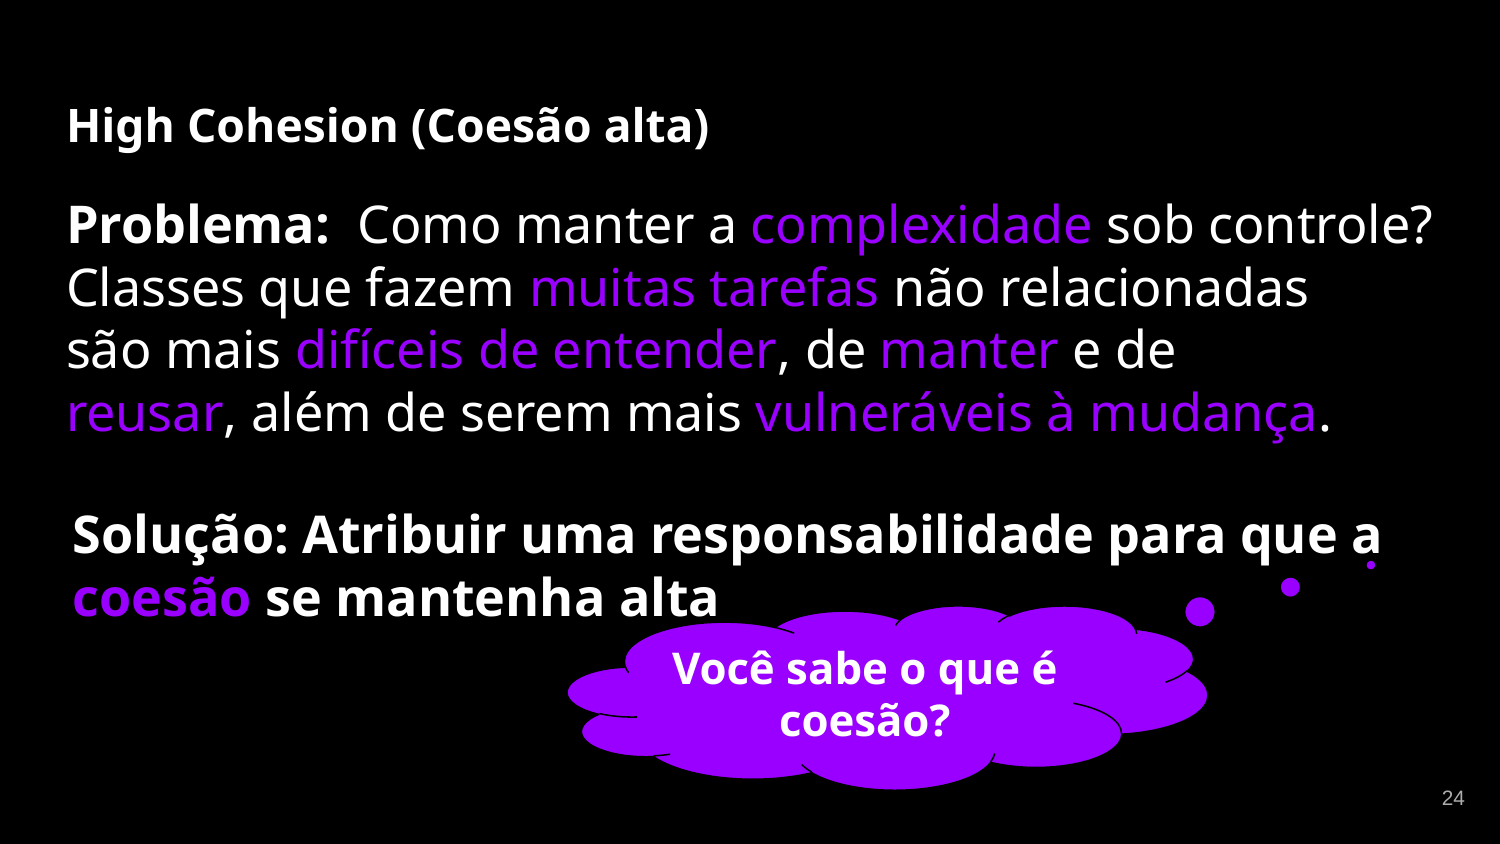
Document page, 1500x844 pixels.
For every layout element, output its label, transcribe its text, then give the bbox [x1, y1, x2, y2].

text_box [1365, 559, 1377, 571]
text_box Você sabe o que é coesão? [1184, 596, 1216, 628]
text_box Problema: Como manter a complexidade sob controle? Classes que fazem muitas tarefas não relacionadas são mais difíceis de entender, de manter e de reusar, além de serem mais vulneráveis à mudança. [51, 176, 1494, 457]
title High Cohesion (Coesão alta) [51, 72, 1449, 167]
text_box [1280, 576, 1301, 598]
slide_number ‹#› [1389, 764, 1480, 830]
text_box Solução: Atribuir uma responsabilidade para que a coesão se mantenha alta [57, 486, 1500, 642]
text_box Você sabe o que é coesão? [566, 605, 1209, 791]
